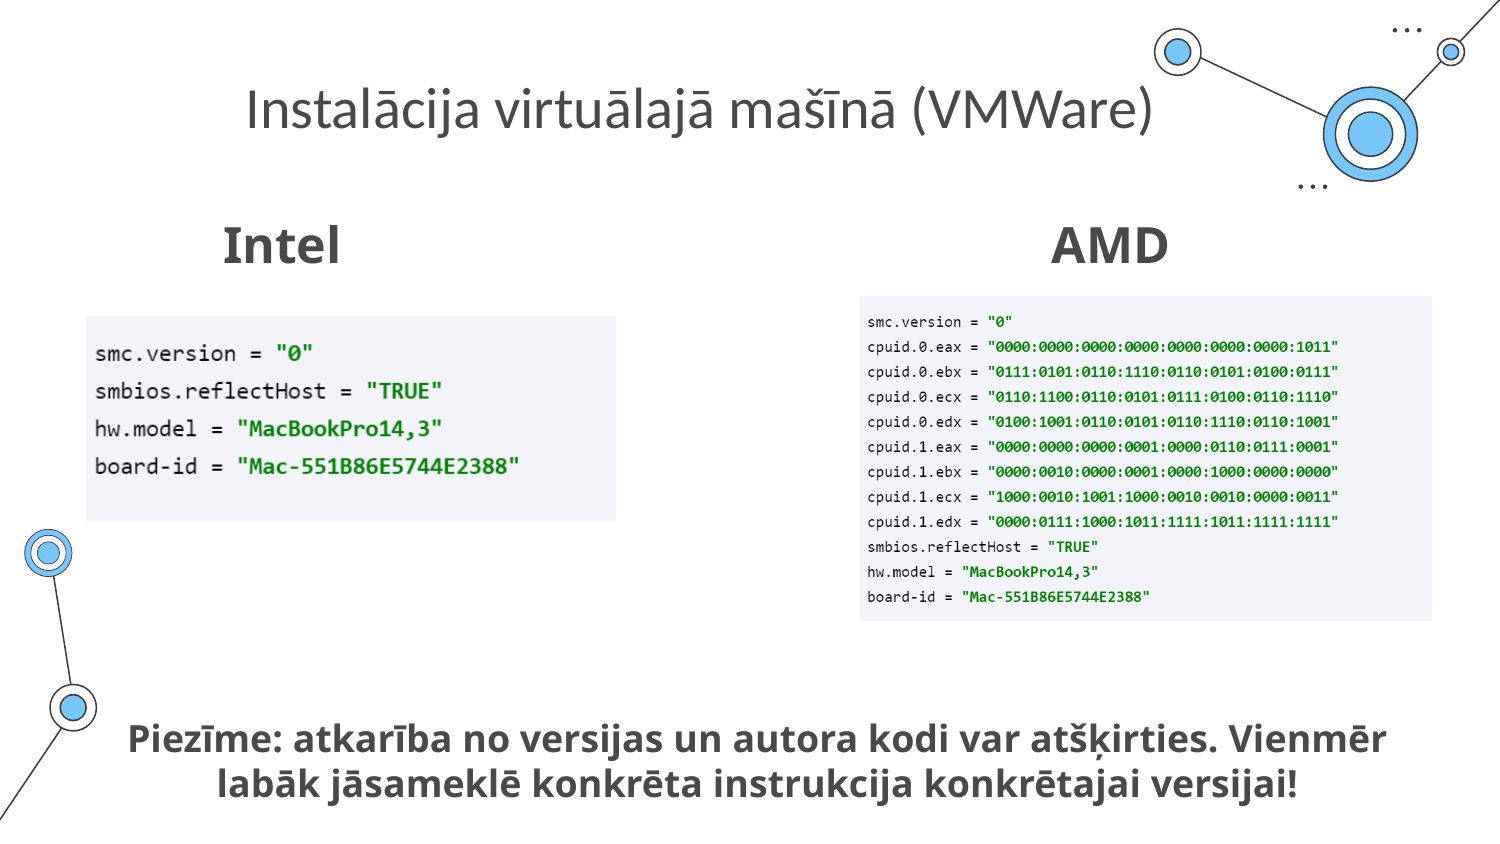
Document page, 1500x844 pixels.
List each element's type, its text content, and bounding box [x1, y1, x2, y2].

title Instalācija virtuālajā mašīnā (VMWare) [187, 54, 1214, 150]
picture [859, 296, 1432, 621]
text_box AMD [932, 171, 1266, 295]
list Intel [103, 171, 437, 314]
text_box Piezīme: atkarība no versijas un autora kodi var atšķirties. Vienmēr labāk jāsameklē konkrēta instrukcija konkrētajai versijai! [59, 687, 1432, 834]
picture [85, 316, 616, 521]
